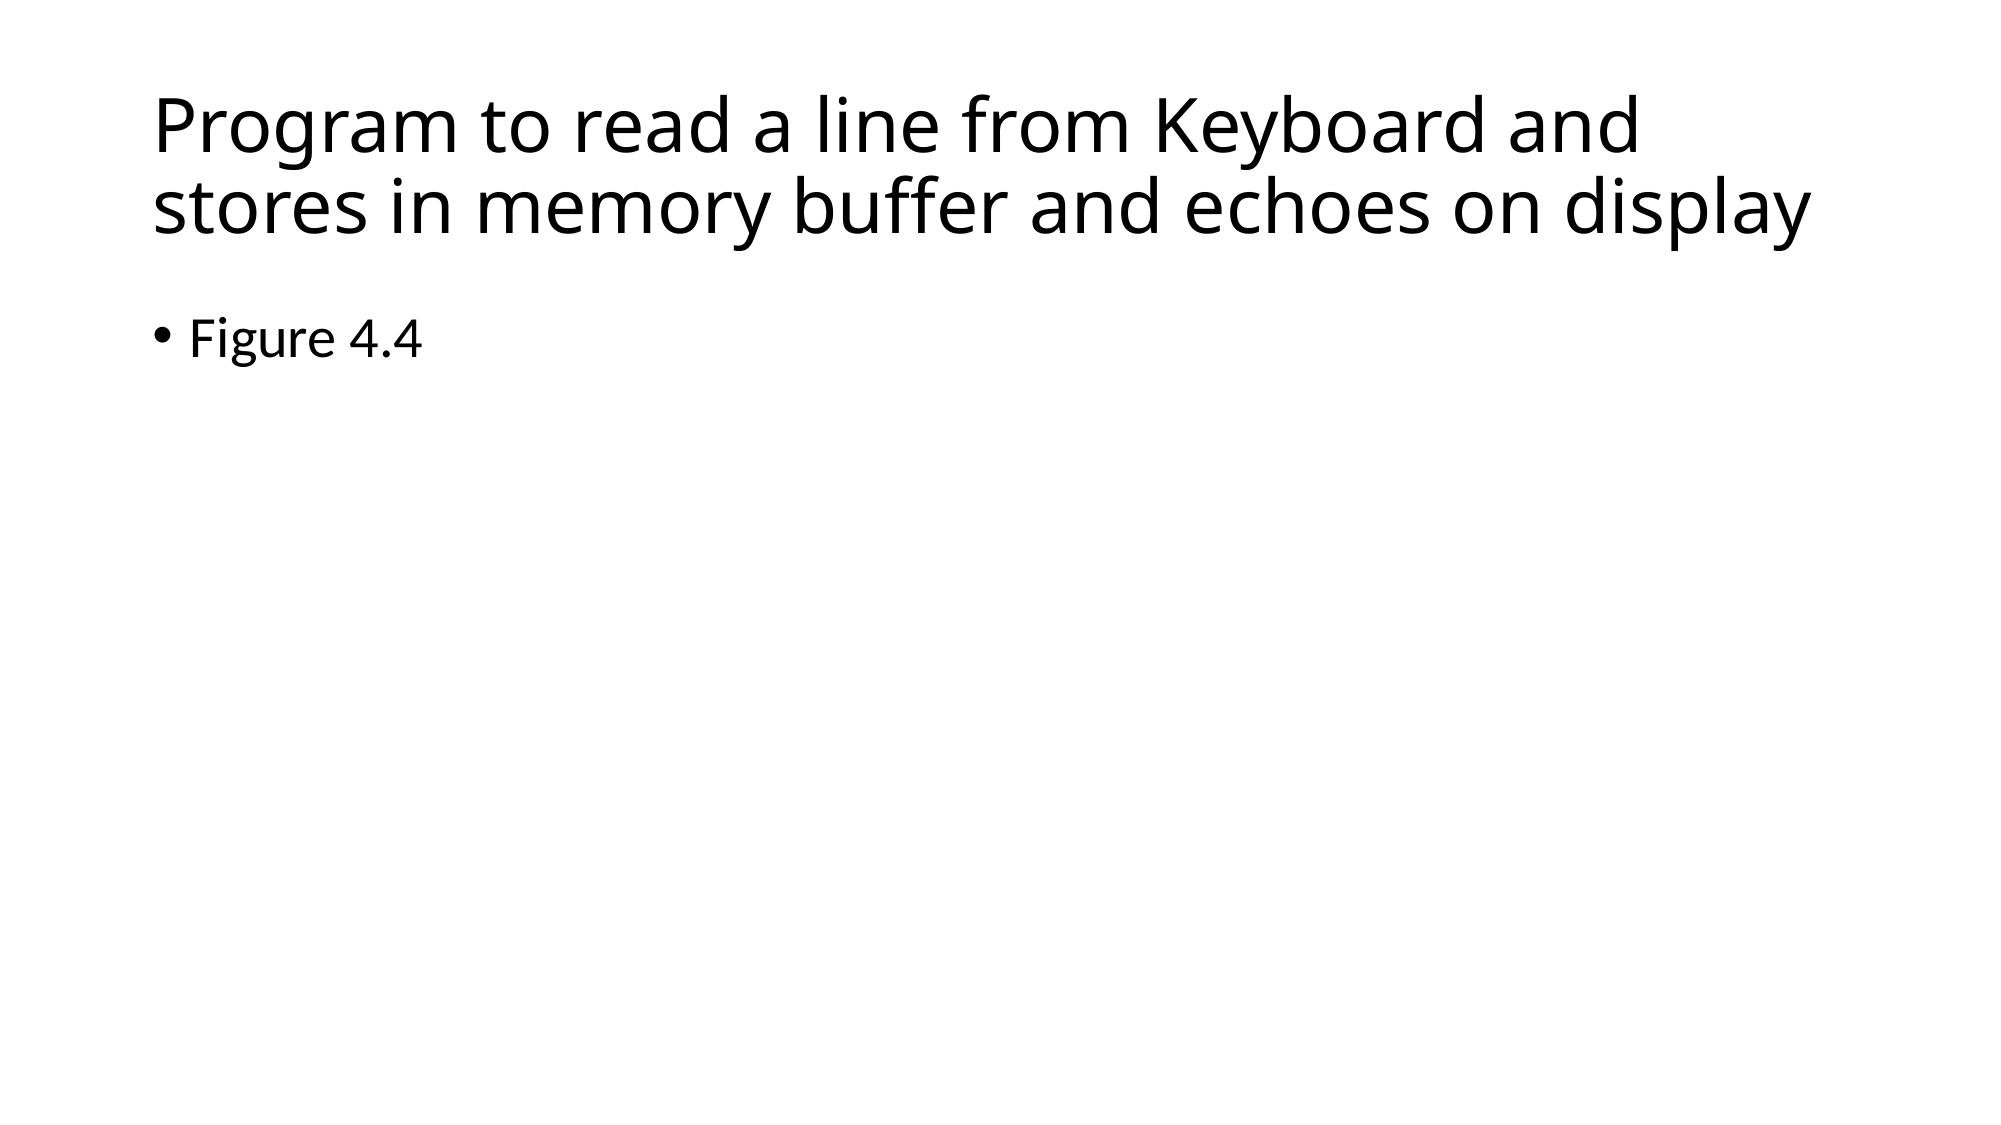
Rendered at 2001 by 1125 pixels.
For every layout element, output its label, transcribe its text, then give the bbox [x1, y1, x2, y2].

list Figure 4.4 [137, 299, 1863, 1014]
title Program to read a line from Keyboard and stores in memory buffer and echoes on display [137, 59, 1863, 278]
